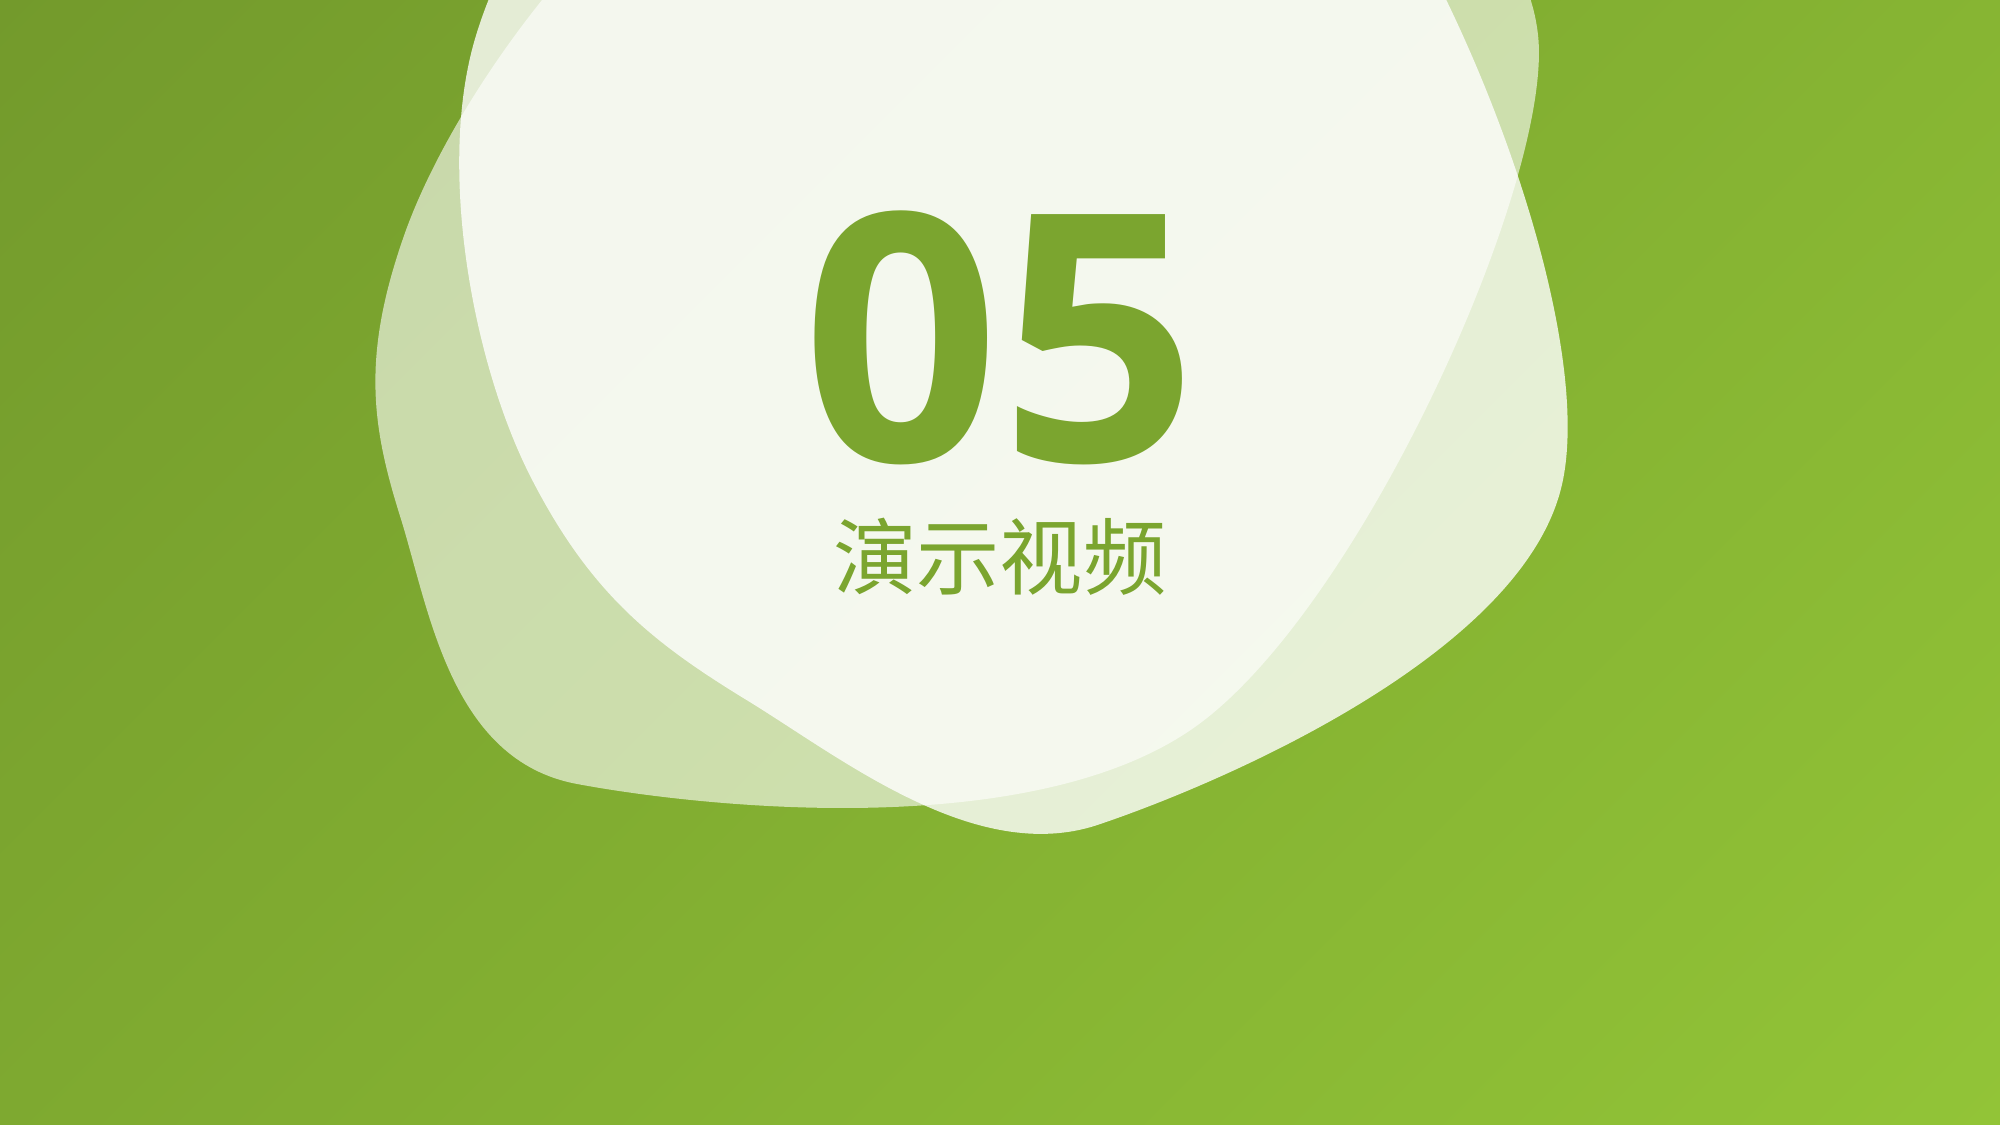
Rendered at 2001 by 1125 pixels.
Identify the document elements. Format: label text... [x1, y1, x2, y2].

list 演示视频 [610, 497, 1389, 633]
list 05 [761, 108, 1239, 497]
